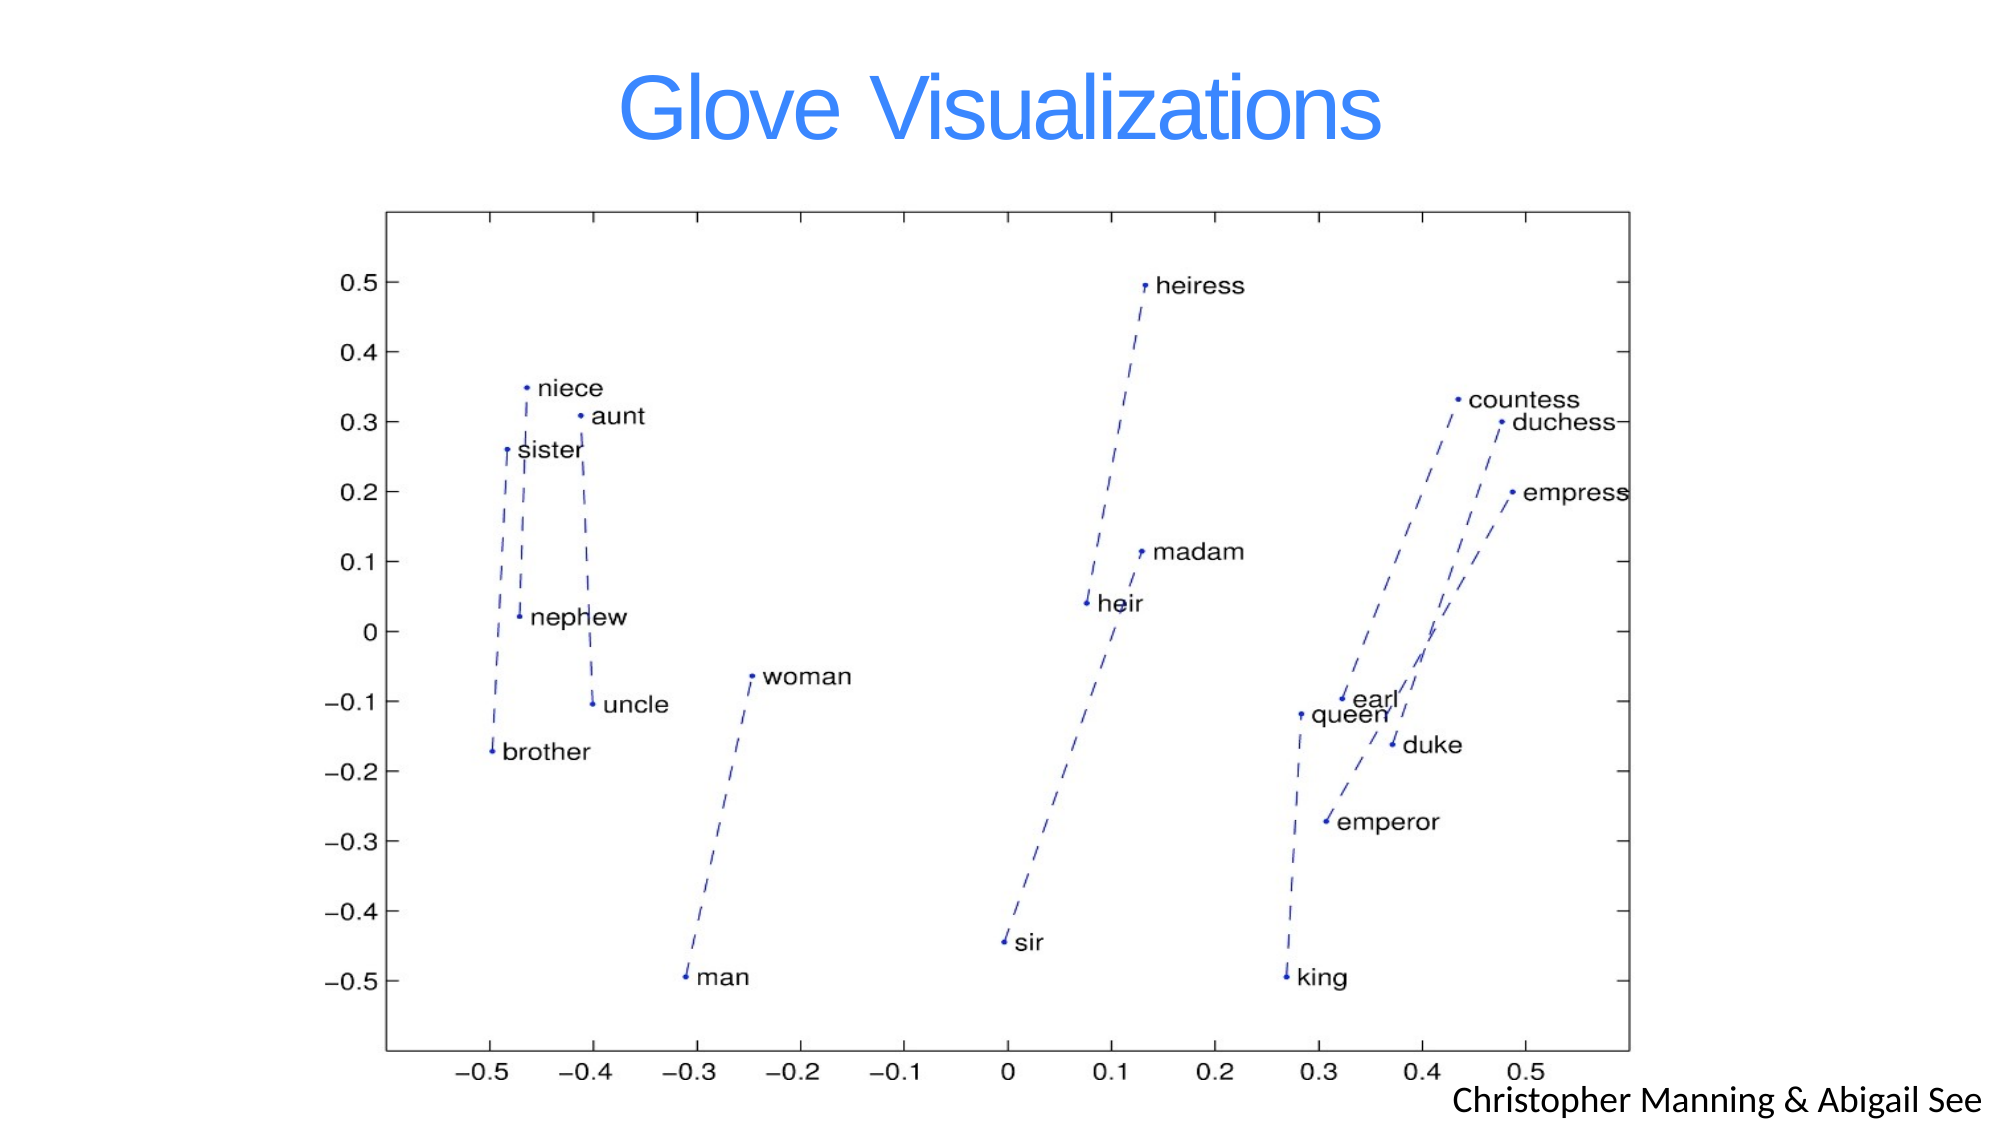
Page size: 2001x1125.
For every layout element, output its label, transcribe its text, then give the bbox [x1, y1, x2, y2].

text_box [324, 204, 1635, 1080]
title Glove Visualizations [537, 45, 1463, 204]
text_box Christopher Manning & Abigail See [1435, 1090, 2000, 1121]
